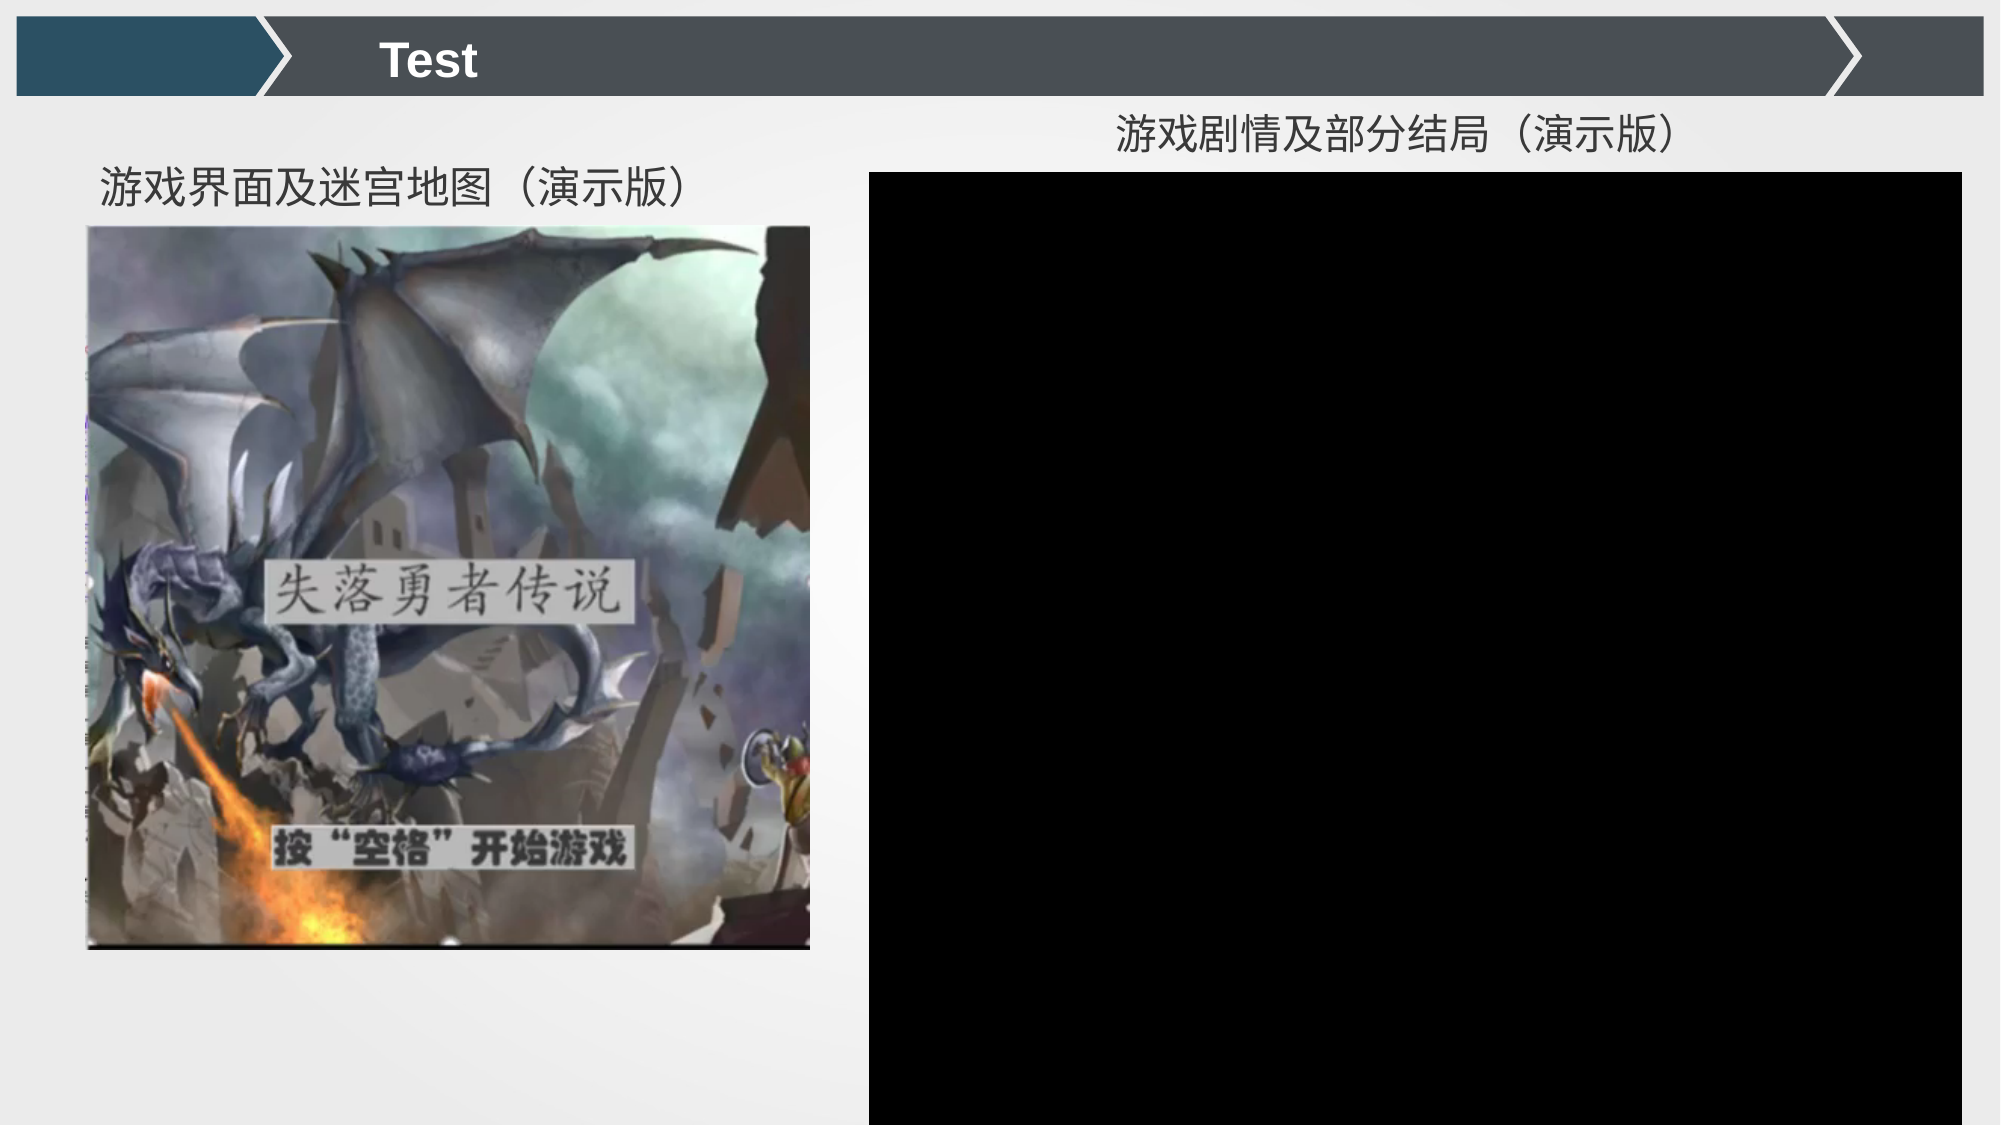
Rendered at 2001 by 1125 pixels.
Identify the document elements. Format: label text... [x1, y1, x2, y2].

list 游戏剧情及部分结局（演示版） [868, 93, 1947, 171]
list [84, 224, 811, 951]
title Test [265, 20, 593, 94]
picture [0, 0, 2001, 1125]
list 游戏界面及迷宫地图（演示版） [84, 127, 857, 244]
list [868, 171, 1963, 1125]
